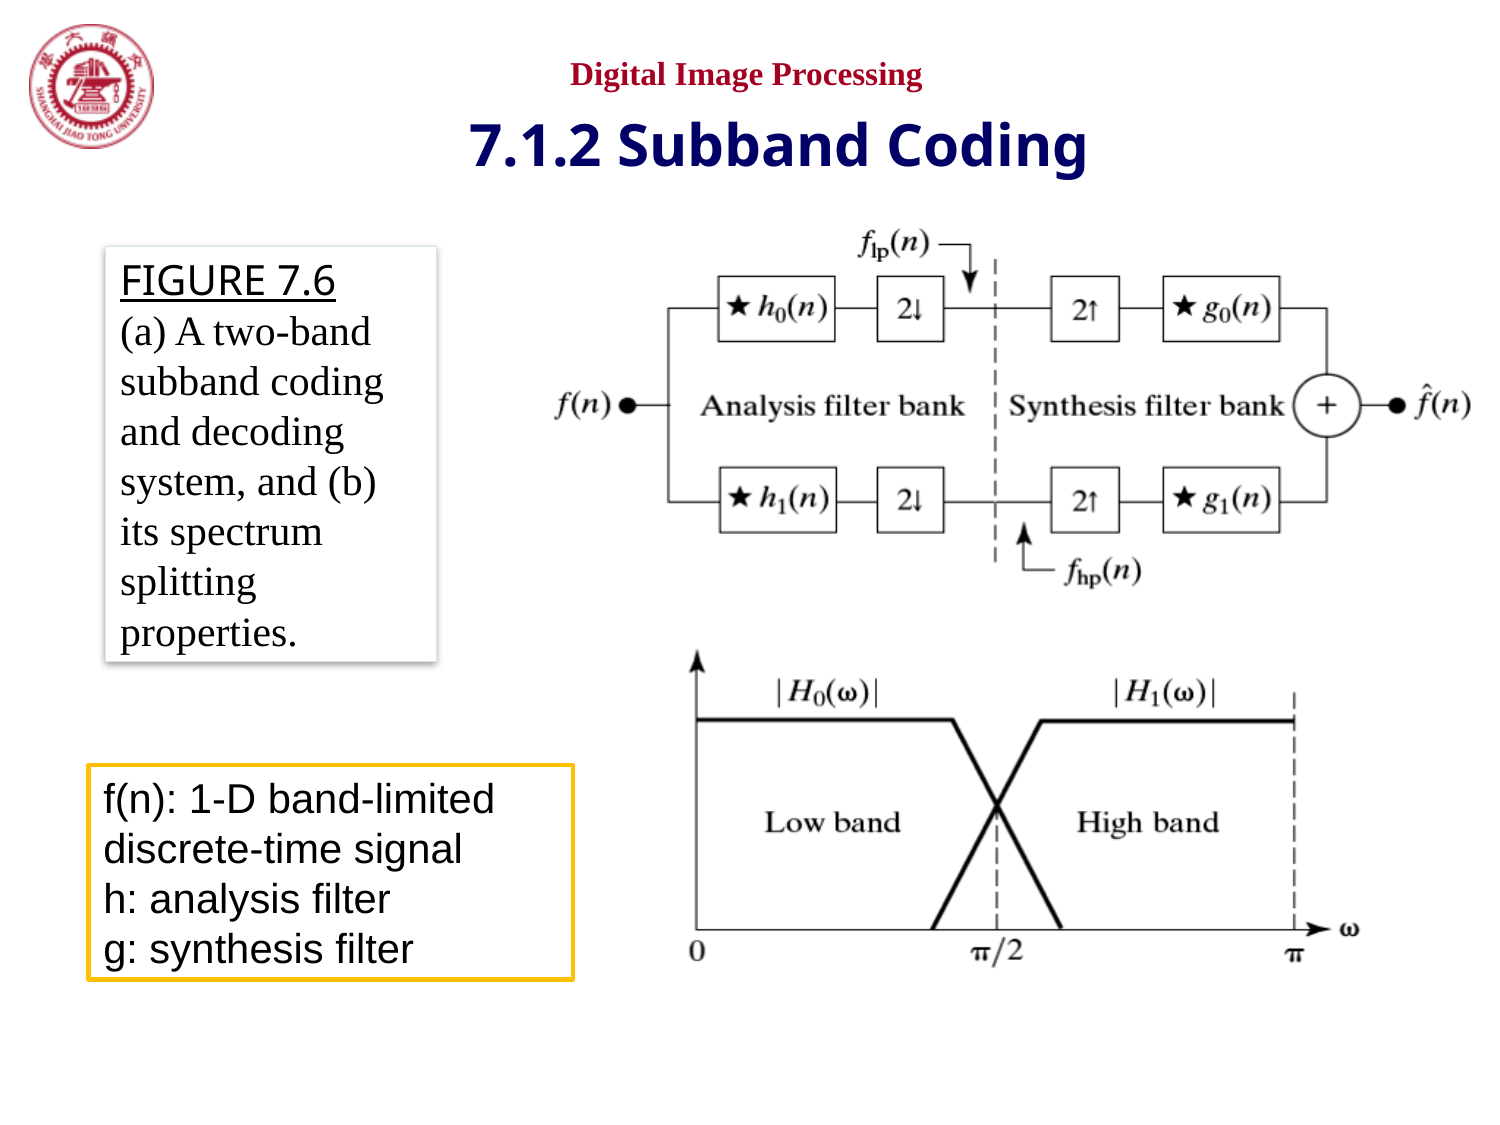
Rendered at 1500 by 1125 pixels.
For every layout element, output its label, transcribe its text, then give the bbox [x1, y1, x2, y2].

text_box FIGURE 7.6 (a) A two-band subband coding and decoding system, and (b) its spectrum splitting properties. [105, 246, 437, 662]
picture [528, 219, 1500, 982]
text_box f(n): 1-D band-limited discrete-time signal h: analysis filter g: synthesis filter [86, 763, 523, 982]
text_box 7.1.2 Subband Coding [454, 100, 1105, 186]
text_box Digital Image Processing [525, 44, 968, 100]
picture [29, 24, 154, 149]
